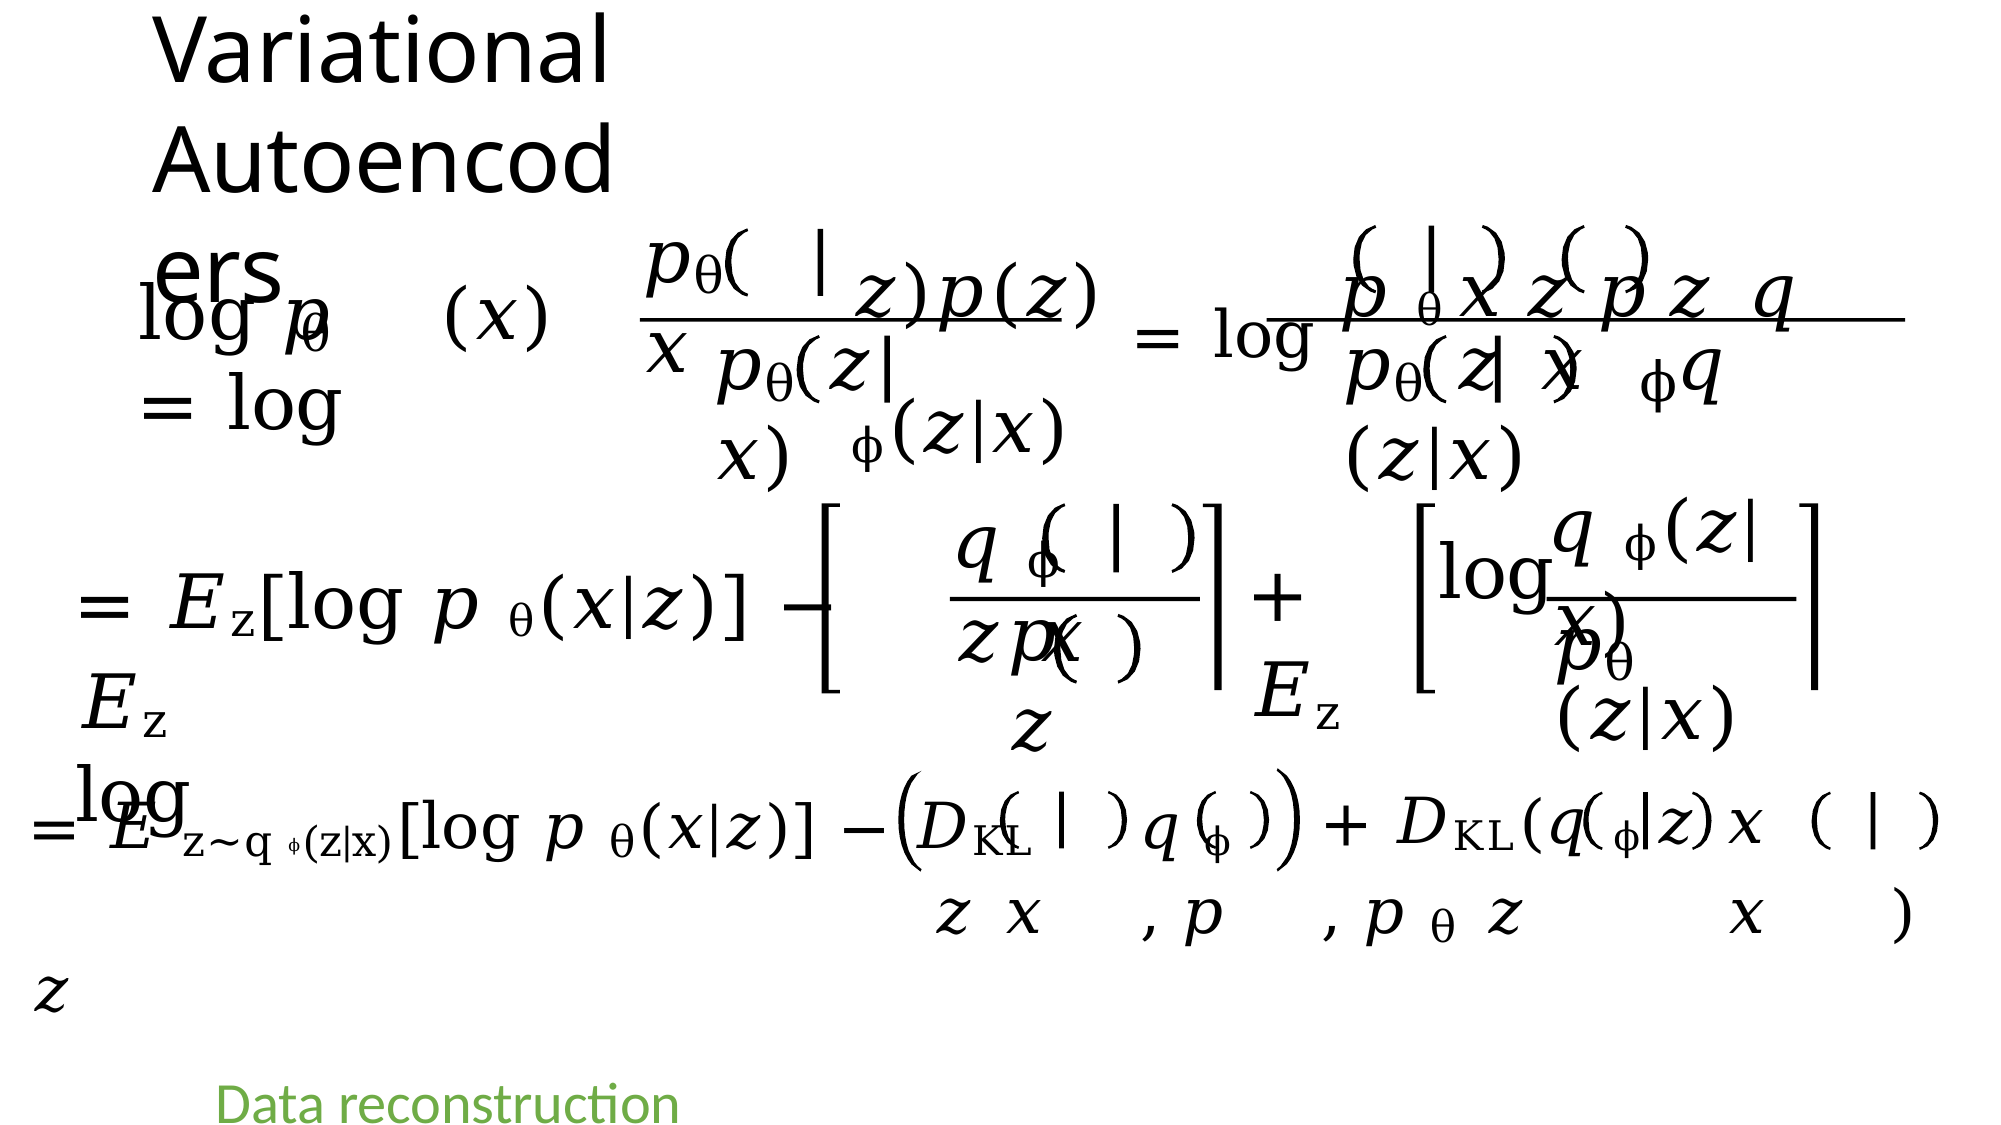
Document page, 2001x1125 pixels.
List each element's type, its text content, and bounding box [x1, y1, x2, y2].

text_box = 𝐸z[log 𝑝 θ(𝑥|𝑧)] − 𝐸z log [67, 543, 946, 727]
text_box + 𝐸z [1242, 541, 1395, 740]
text_box 𝑝 𝑥 [638, 205, 793, 388]
text_box [1276, 768, 1300, 872]
text_box [1256, 793, 1270, 847]
text_box 𝑝 𝑧 𝑥) [709, 312, 990, 495]
text_box [1120, 677, 1130, 683]
text_box 𝑞 ϕ 𝑧 𝑥 [945, 483, 1176, 677]
text_box 𝑝 𝑧 𝑥 𝑞 (𝑧|𝑥) [1338, 312, 1848, 495]
text_box [821, 503, 840, 543]
text_box = 𝐸 z~q ϕ(z|x)[log 𝑝 θ(𝑥|𝑧)] − 𝐷KL 𝑞 ϕ 𝑧 𝑥 , 𝑝 𝑧 Data reconstruction [22, 727, 1256, 1125]
text_box [1176, 504, 1195, 572]
text_box [817, 228, 824, 296]
text_box 𝑝 𝑧 [1003, 583, 1120, 727]
text_box log 𝑝 (𝑧|𝑥) [1436, 541, 1807, 755]
text_box 𝑞 ϕ(𝑧|𝑥) [1542, 466, 1817, 661]
text_box [1416, 503, 1435, 694]
text_box [1811, 503, 1819, 691]
text_box [1202, 503, 1222, 691]
text_box 𝑧)𝑝(𝑧) = log 𝑝 θ 𝑥 𝑧 𝑝 𝑧 𝑞 ϕ(𝑧|𝑥) [841, 201, 1926, 472]
text_box log 𝑝 (𝑥) = log [136, 262, 629, 445]
text_box + 𝐷KL(𝑞 ϕ 𝑧 𝑥 , 𝑝 θ 𝑧 𝑥 ) [1314, 771, 1978, 952]
text_box [1176, 596, 1200, 602]
title Variational Autoencoders [150, 0, 669, 322]
